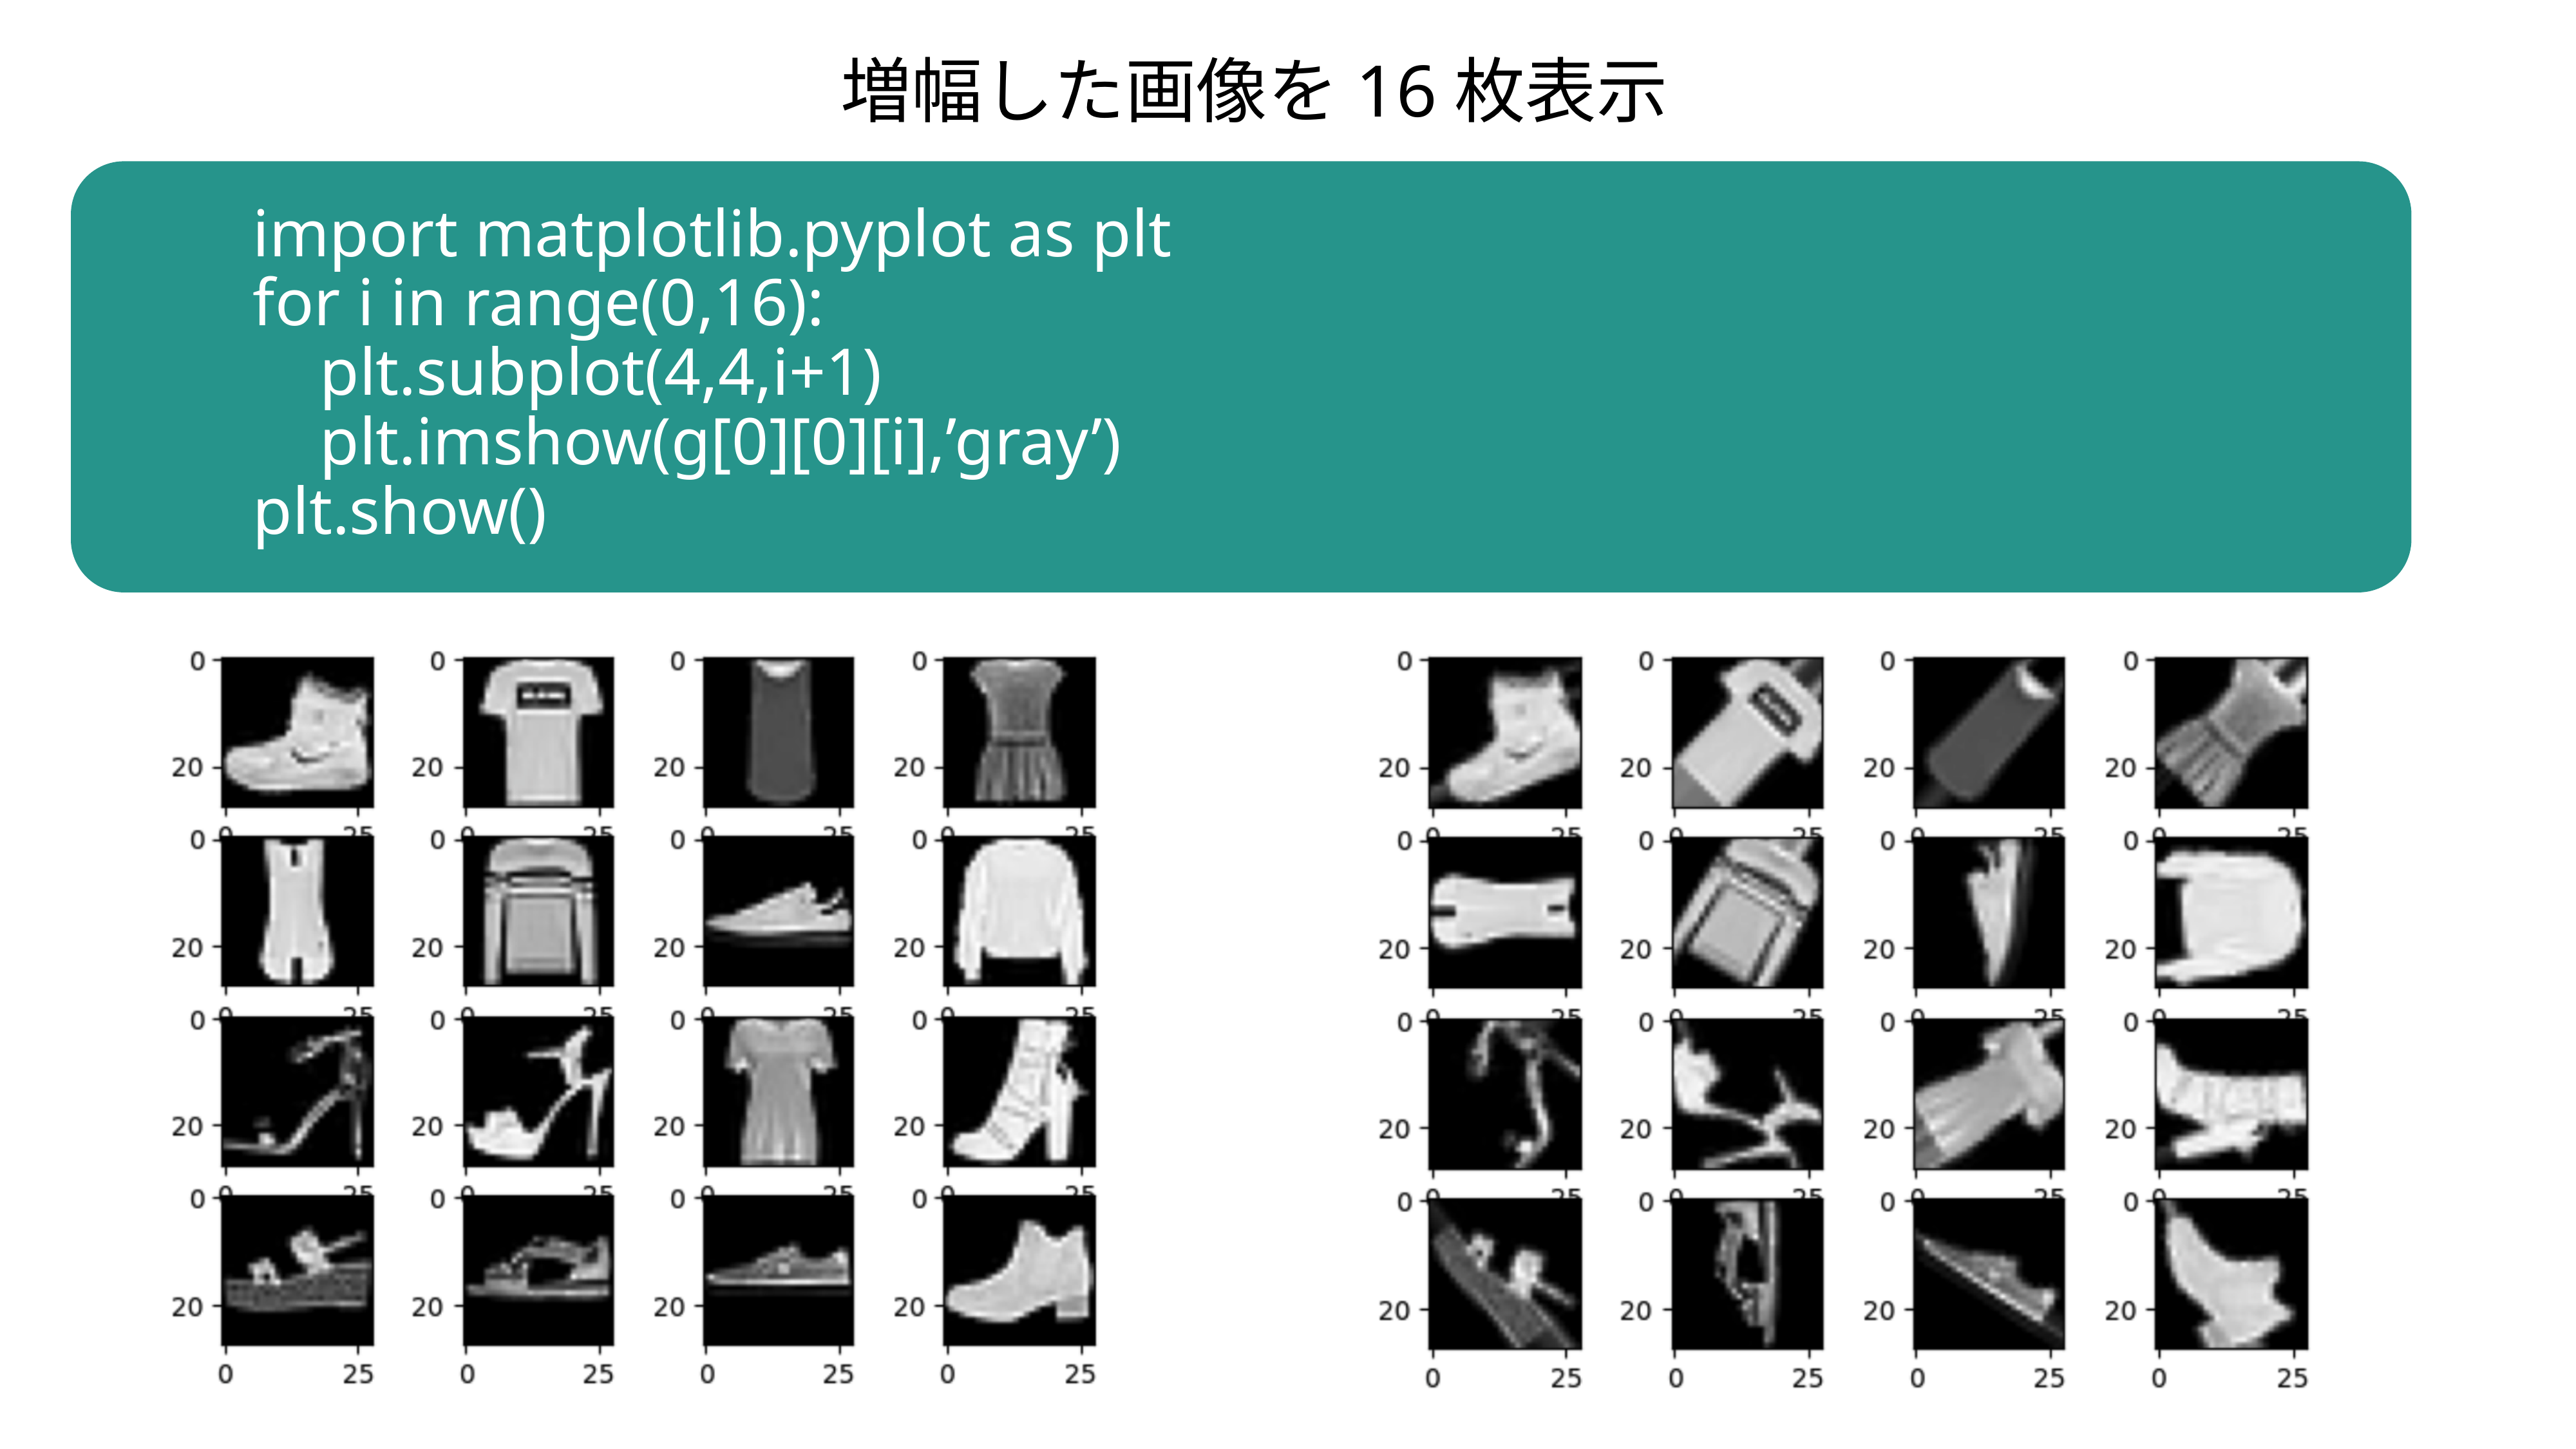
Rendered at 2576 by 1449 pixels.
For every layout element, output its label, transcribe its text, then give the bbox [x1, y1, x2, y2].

text_box 増幅した画像を16枚表示 [835, 50, 1674, 138]
picture [1359, 637, 2333, 1403]
text_box [71, 161, 2412, 592]
picture [156, 629, 1105, 1403]
text_box import matplotlib.pyplot as plt for i in range(0,16): plt.subplot(4,4,i+1) plt.imshow(g[0][0][i],’gray’) plt.show() [243, 196, 2333, 623]
